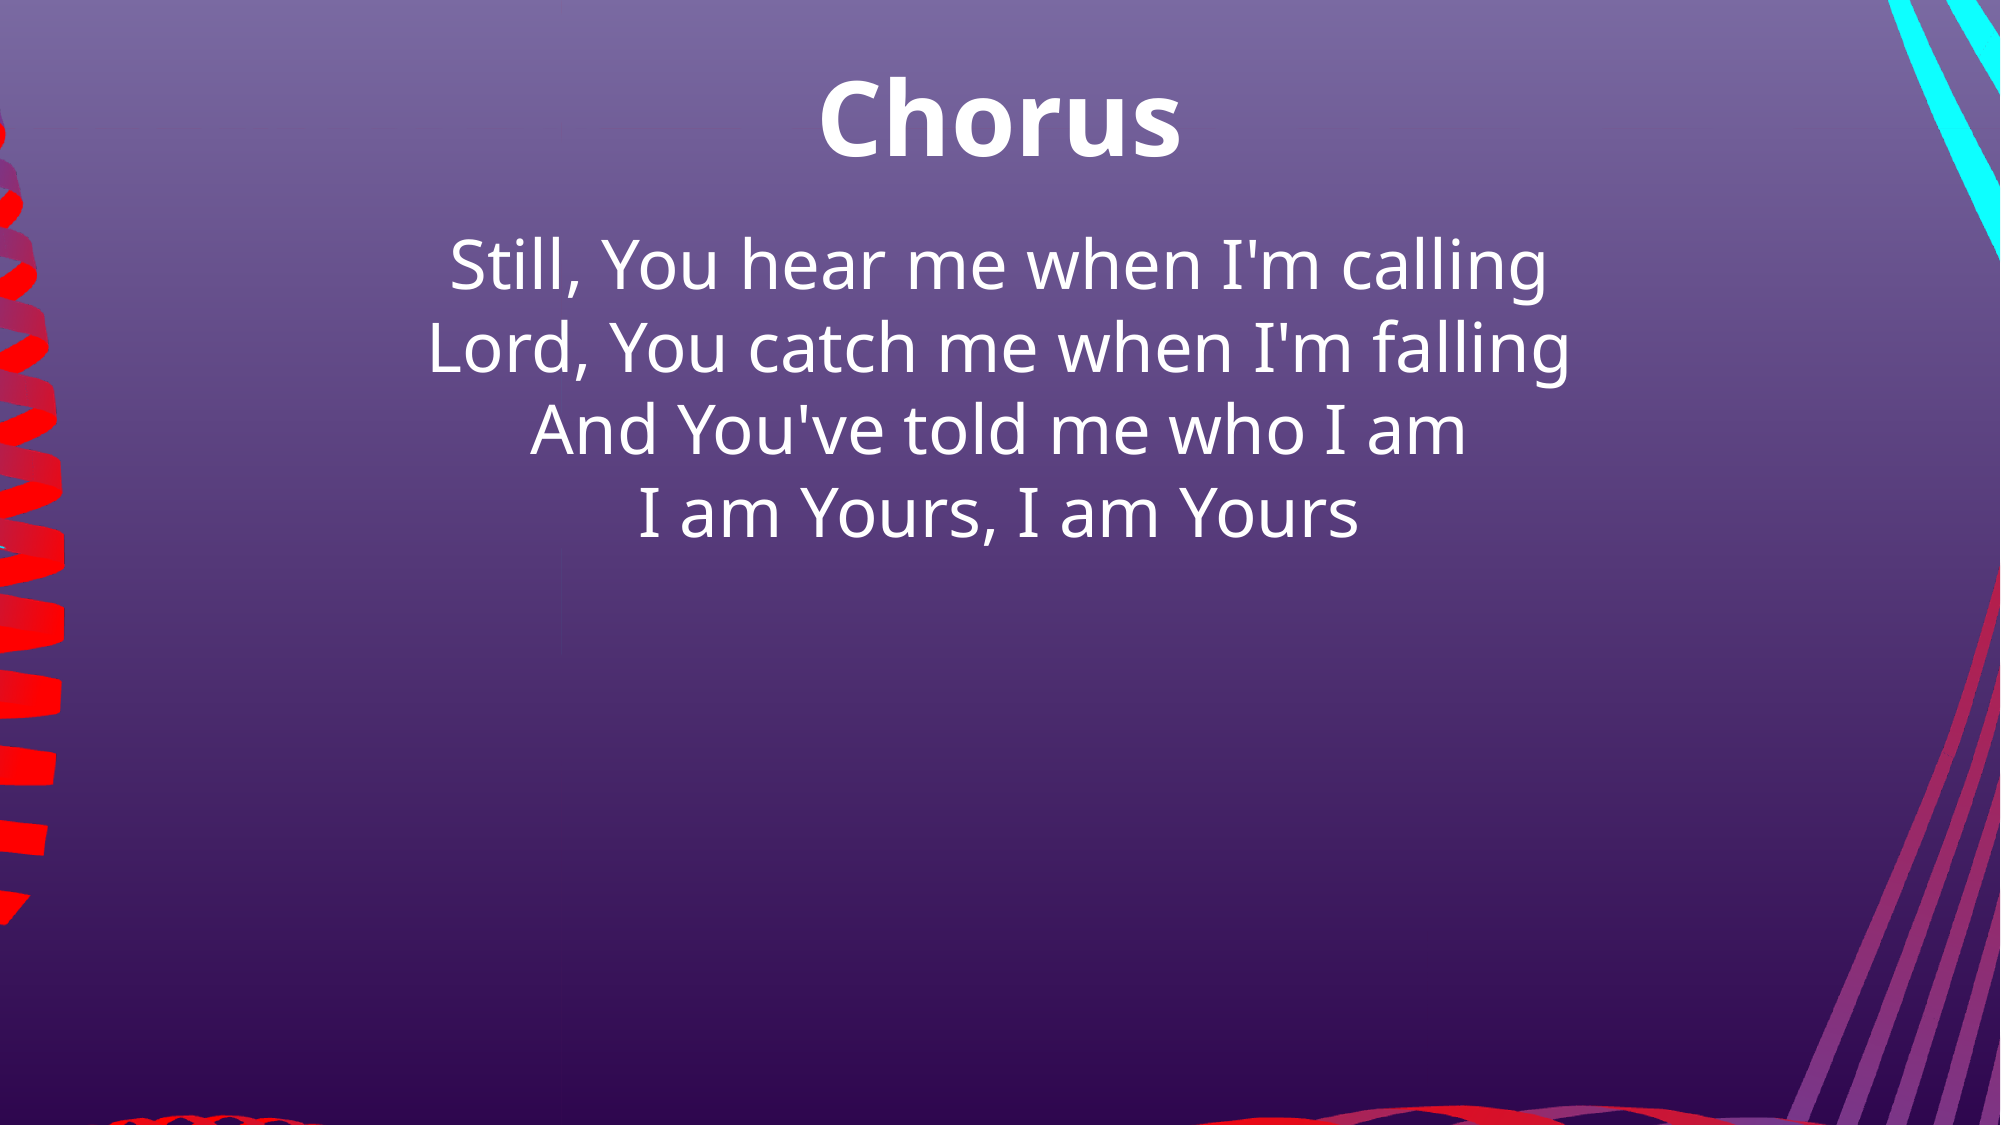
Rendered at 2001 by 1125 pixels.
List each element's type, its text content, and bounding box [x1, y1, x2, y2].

text_box Chorus [99, 44, 1900, 185]
text_box Still, You hear me when I'm calling Lord, You catch me when I'm falling And You've told me who I am I am Yours, I am Yours [99, 213, 1900, 641]
picture [0, 0, 2001, 1125]
